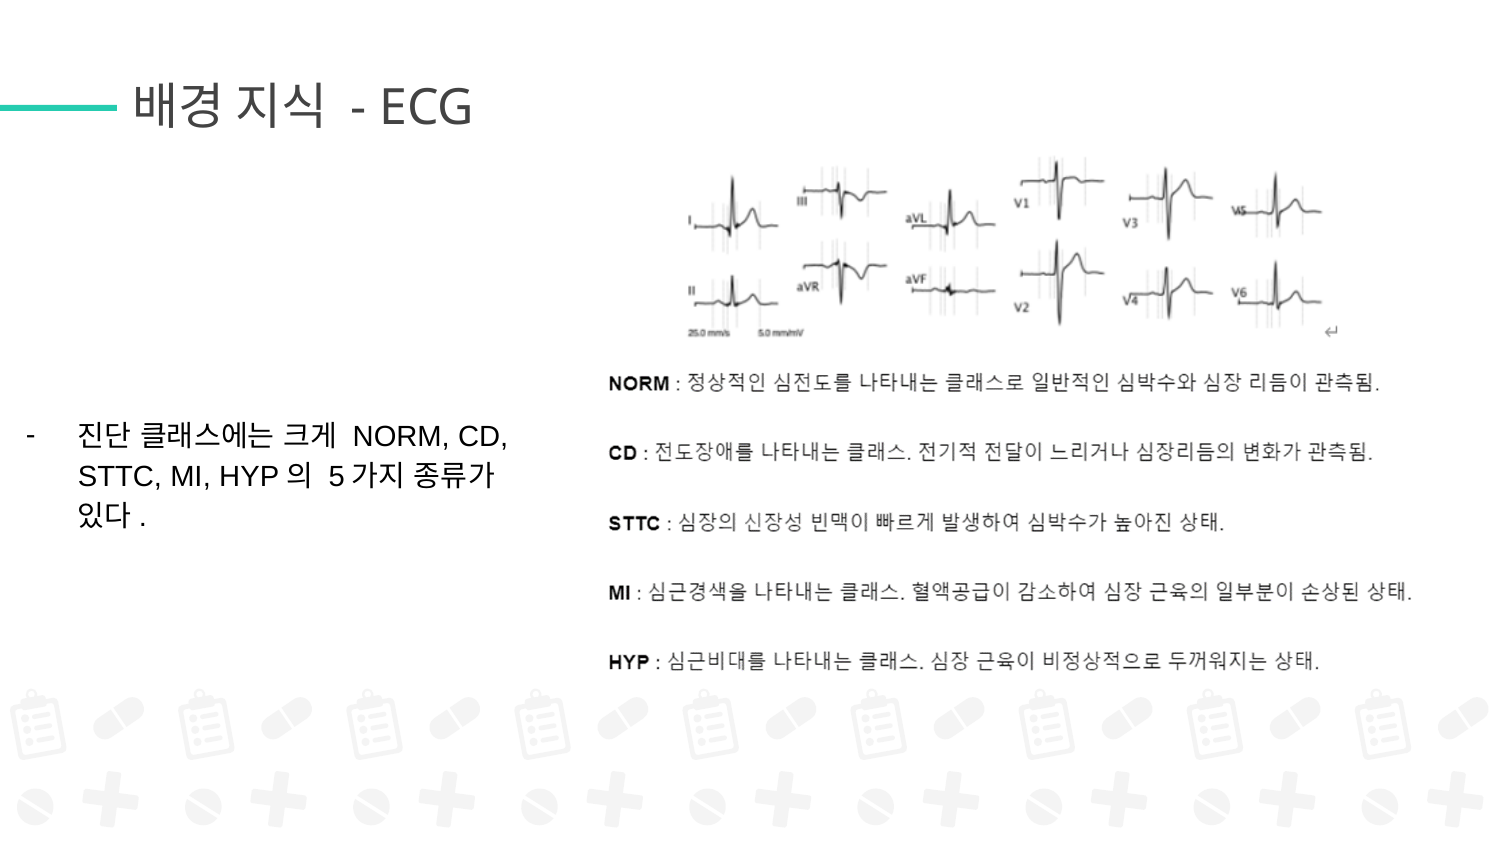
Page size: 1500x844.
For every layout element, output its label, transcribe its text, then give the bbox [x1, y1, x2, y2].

title 배경 지식 - ECG [116, 59, 1436, 154]
text_box 진단 클래스에는 크게 NORM, CD, STTC, MI, HYP의 5가지 종류가 있다. [0, 396, 562, 548]
picture [599, 366, 1416, 681]
picture [675, 153, 1341, 343]
